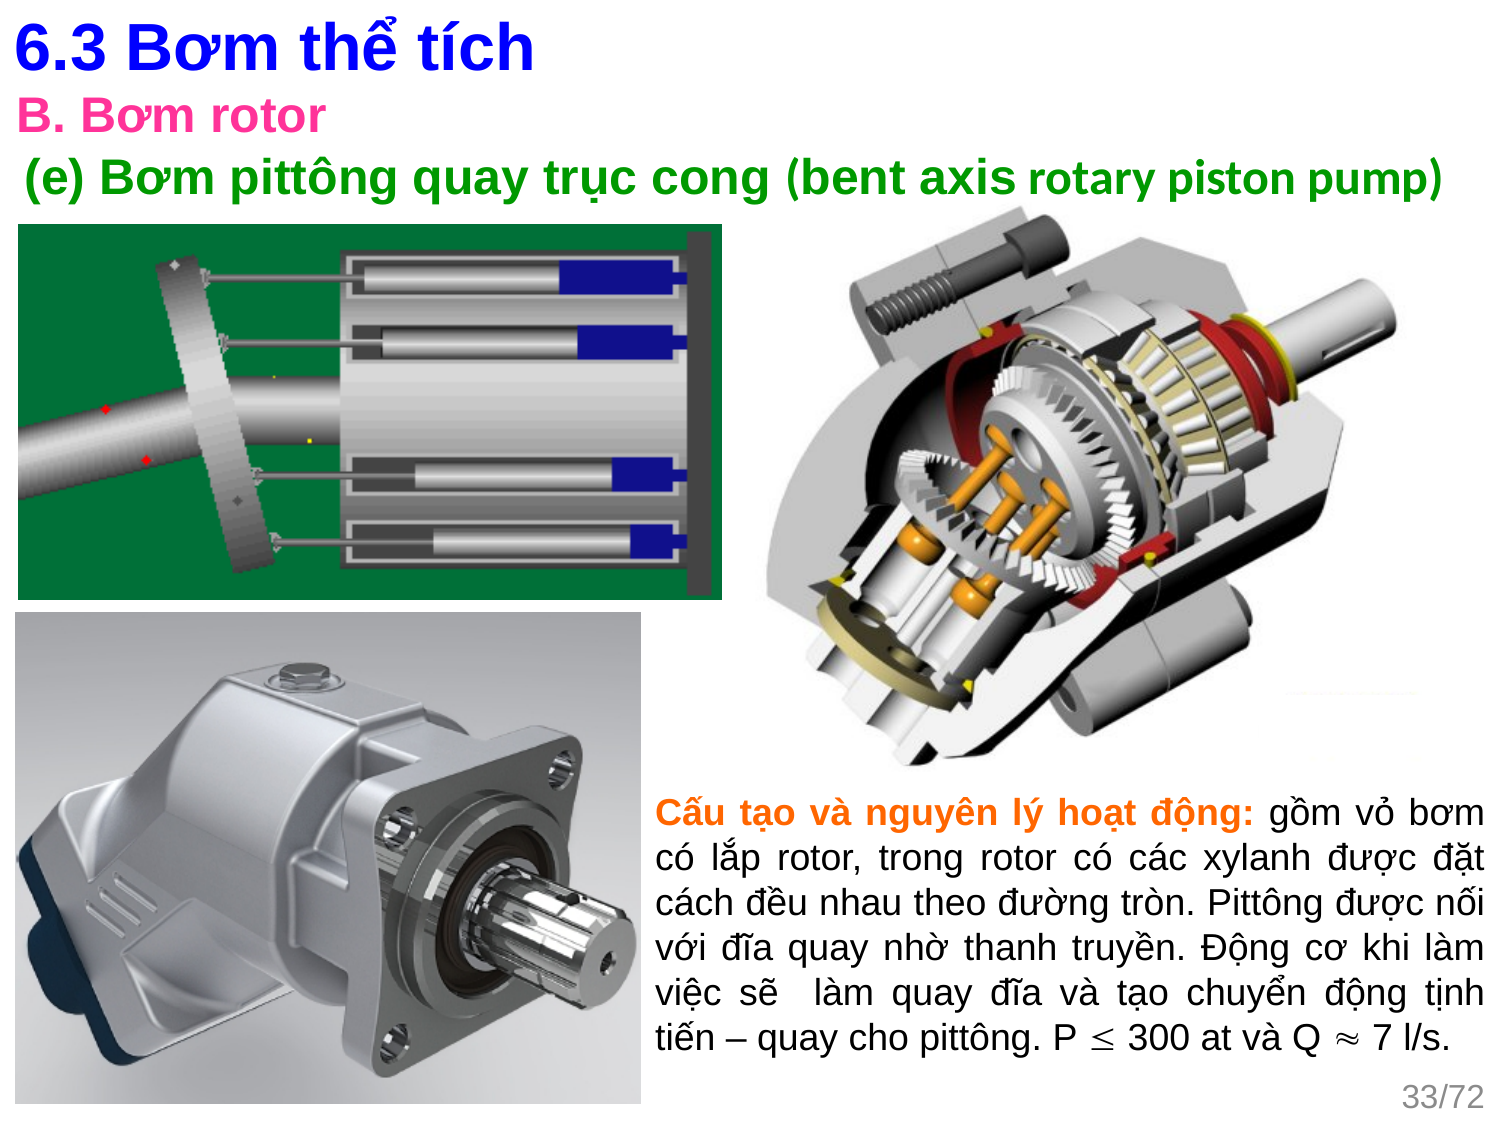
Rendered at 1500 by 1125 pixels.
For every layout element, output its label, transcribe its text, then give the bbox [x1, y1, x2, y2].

text_box (e) Bơm pittông quay trục cong (bent axis rotary piston pump) [9, 136, 1460, 212]
text_box 33/72 [1149, 1065, 1500, 1125]
picture [15, 612, 641, 1105]
picture [18, 224, 723, 601]
text_box Cấu tạo và nguyên lý hoạt động: gồm vỏ bơm có lắp rotor, trong rotor có các xylanh được đặt cách đều nhau theo đường tròn. Pittông được nối với đĩa quay nhờ thanh truyền. Động cơ khi làm việc sẽ làm quay đĩa và tạo chuyển động tịnh tiến – quay cho pittông. P  300 at và Q  7 l/s. [644, 781, 1500, 1066]
text_box B. Bơm rotor [1, 74, 357, 150]
text_box 6.3 Bơm thể tích [0, 0, 1500, 89]
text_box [749, 199, 1486, 779]
